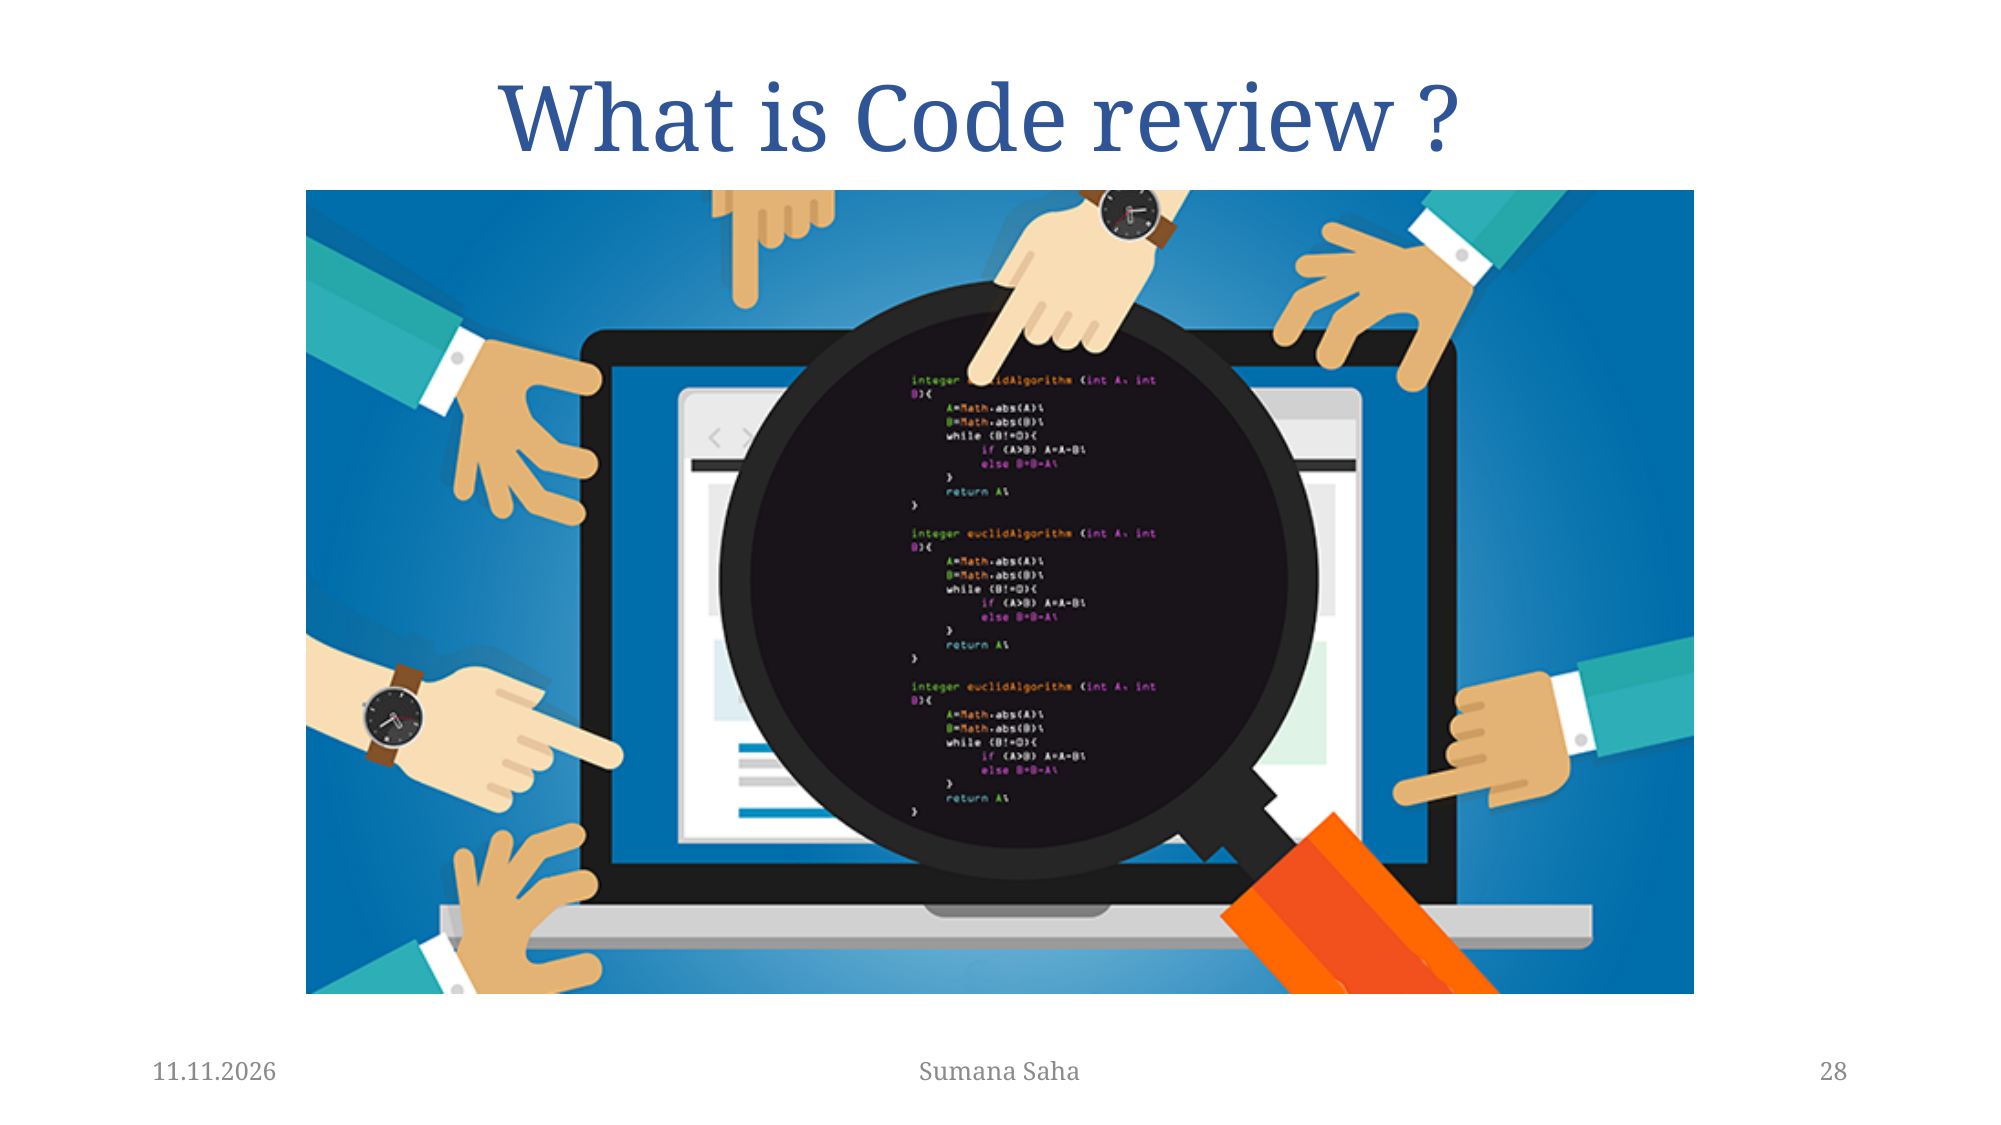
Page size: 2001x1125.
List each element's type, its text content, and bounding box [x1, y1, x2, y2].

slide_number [137, 1042, 588, 1103]
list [306, 190, 1694, 994]
slide_number 28 [1412, 1042, 1863, 1103]
title What is Code review ? [167, 0, 1793, 243]
footer Sumana Saha [662, 1042, 1338, 1103]
